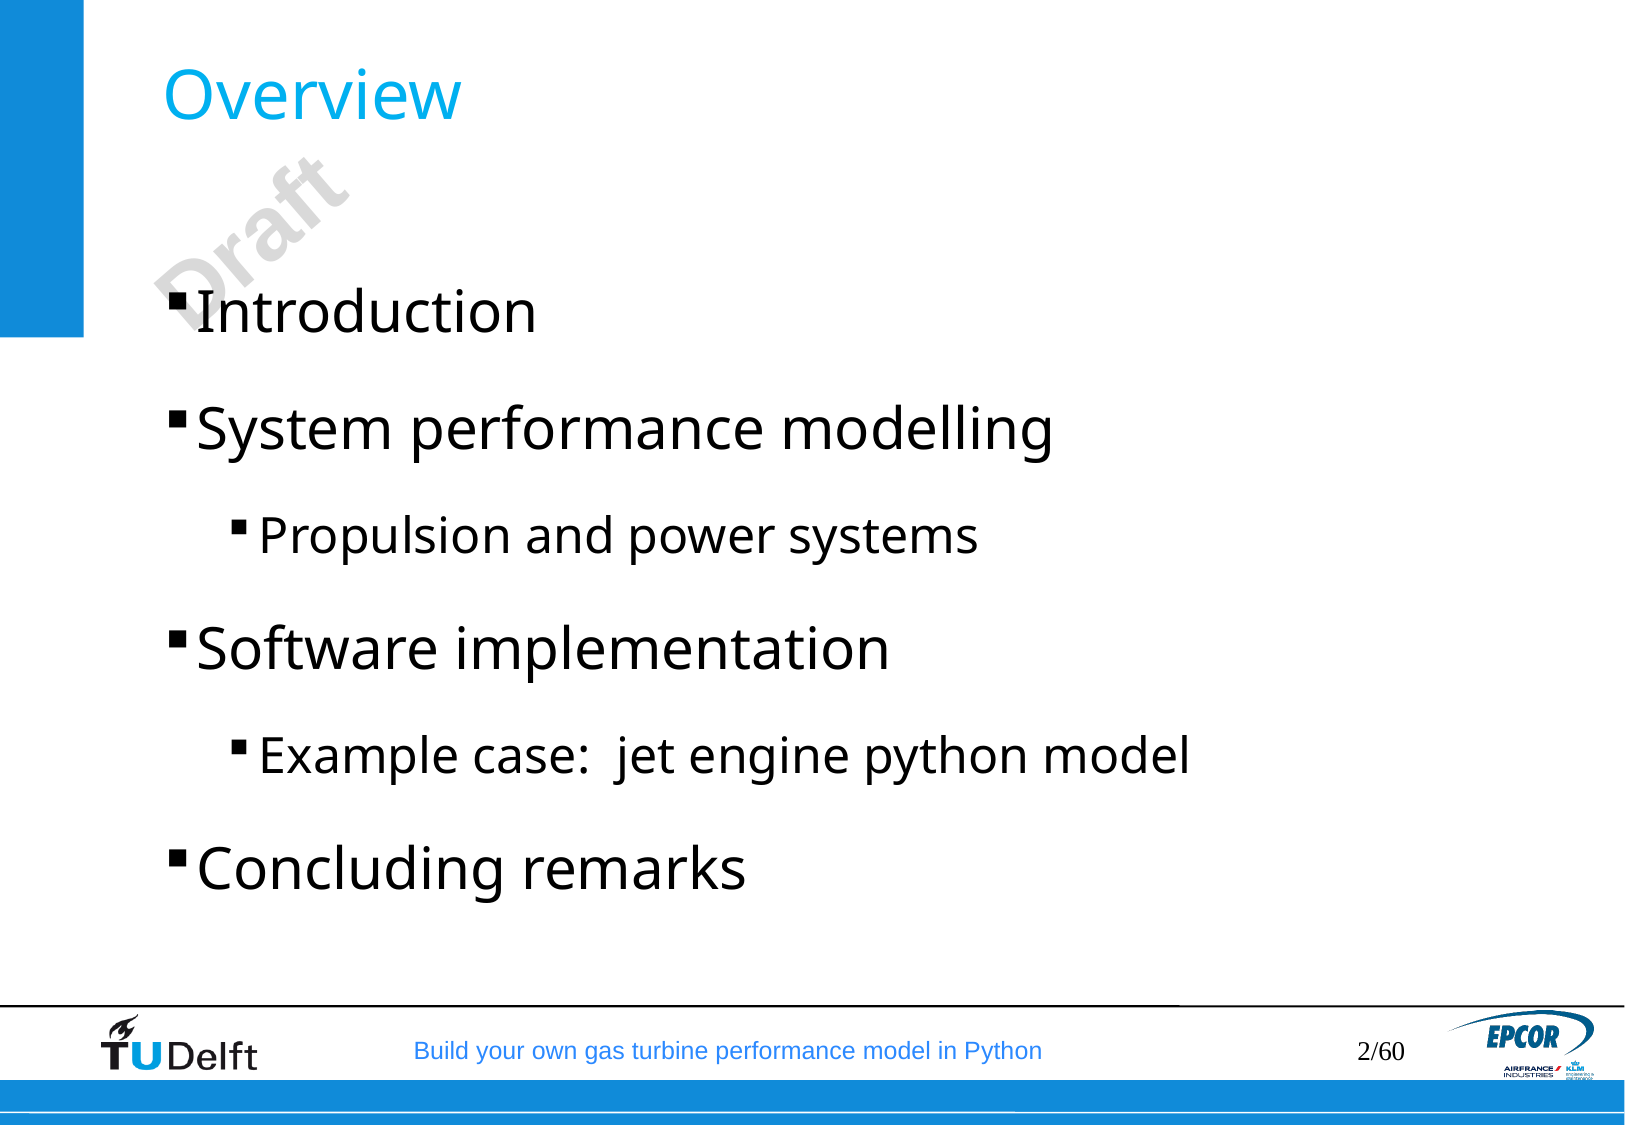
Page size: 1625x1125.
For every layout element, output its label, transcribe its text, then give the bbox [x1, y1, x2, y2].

picture [101, 1014, 260, 1072]
picture [1561, 1010, 1594, 1023]
list Introduction System performance modelling Propulsion and power systems Software implementation Example case: jet engine python model Concluding remarks [164, 238, 1524, 875]
picture [1447, 1010, 1594, 1080]
title Overview [162, 42, 1524, 142]
